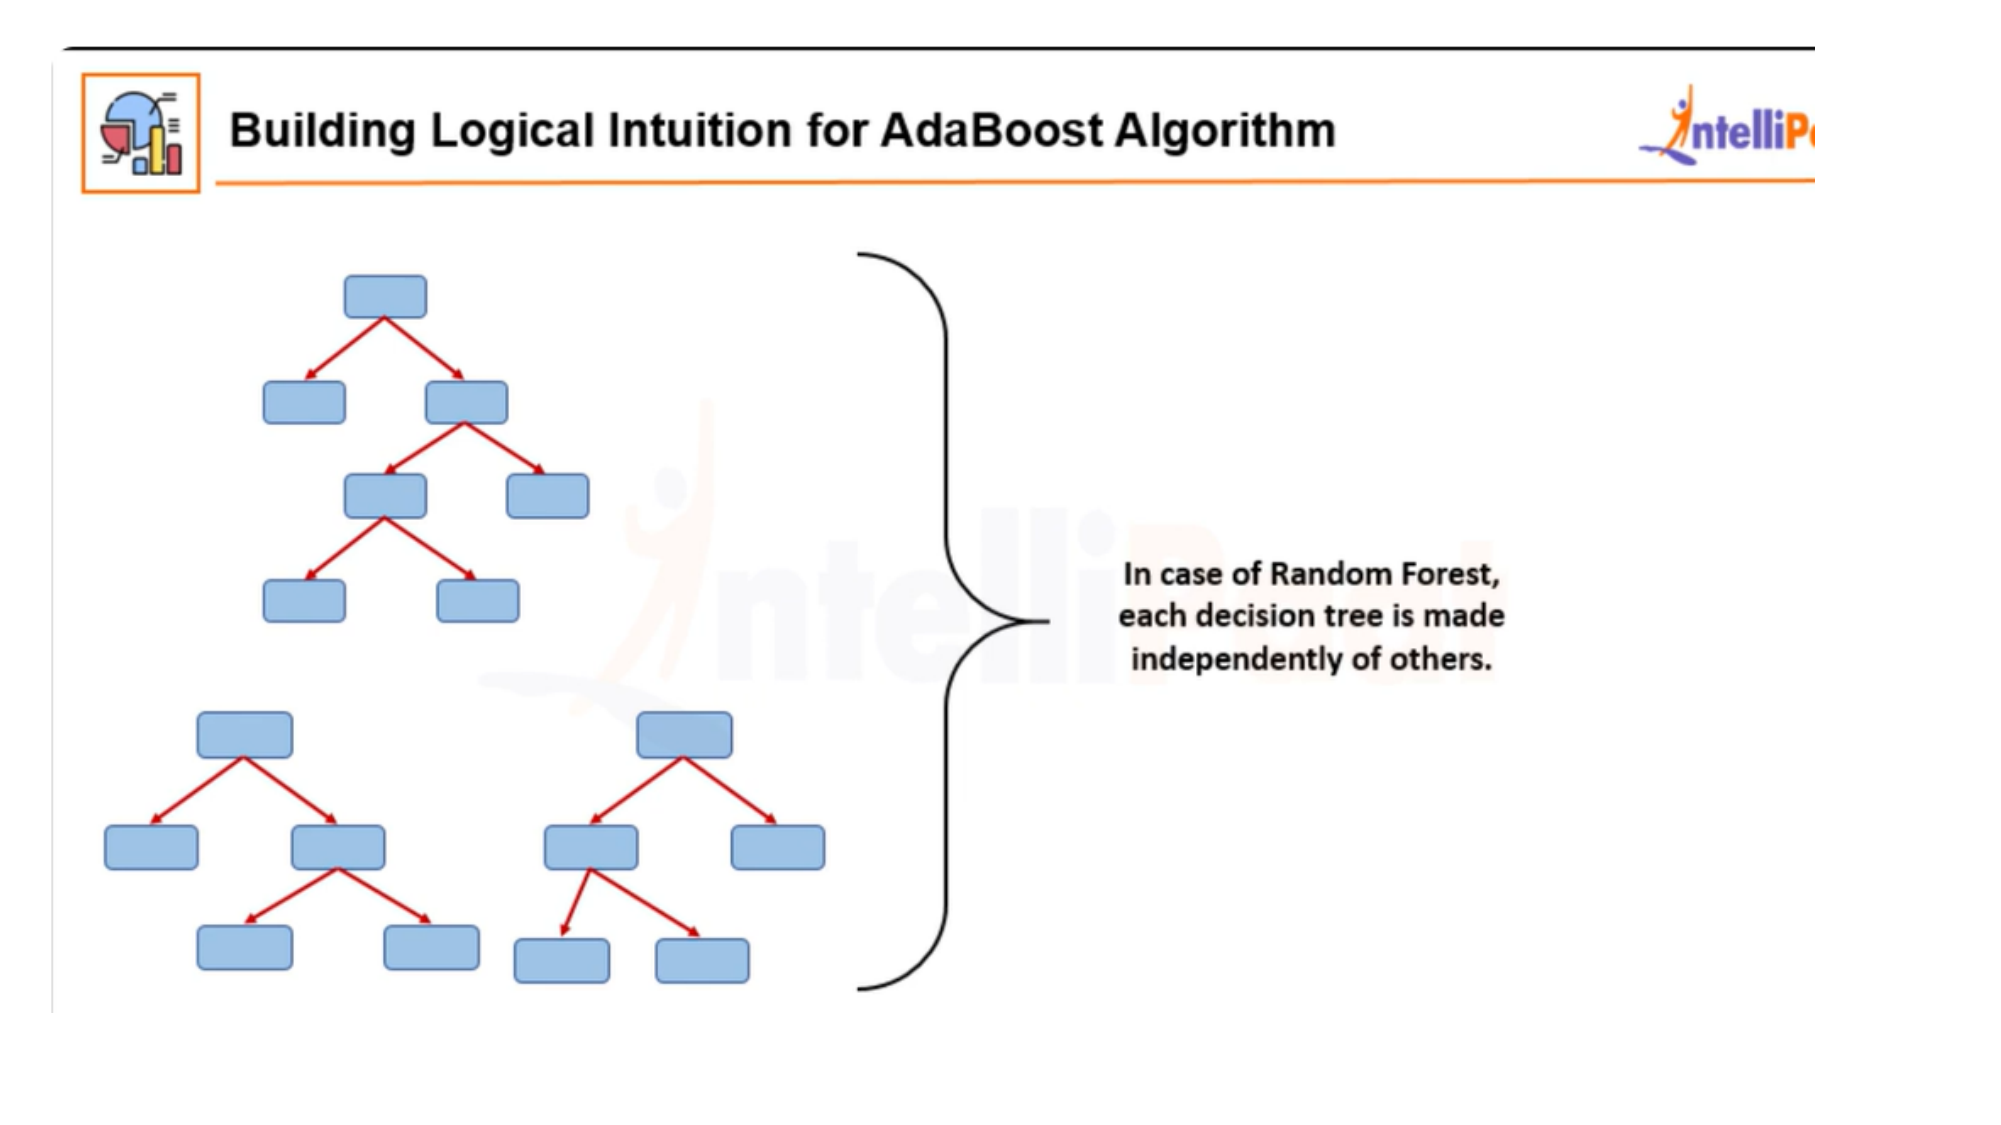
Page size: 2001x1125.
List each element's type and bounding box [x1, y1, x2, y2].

picture [49, 37, 1815, 1013]
